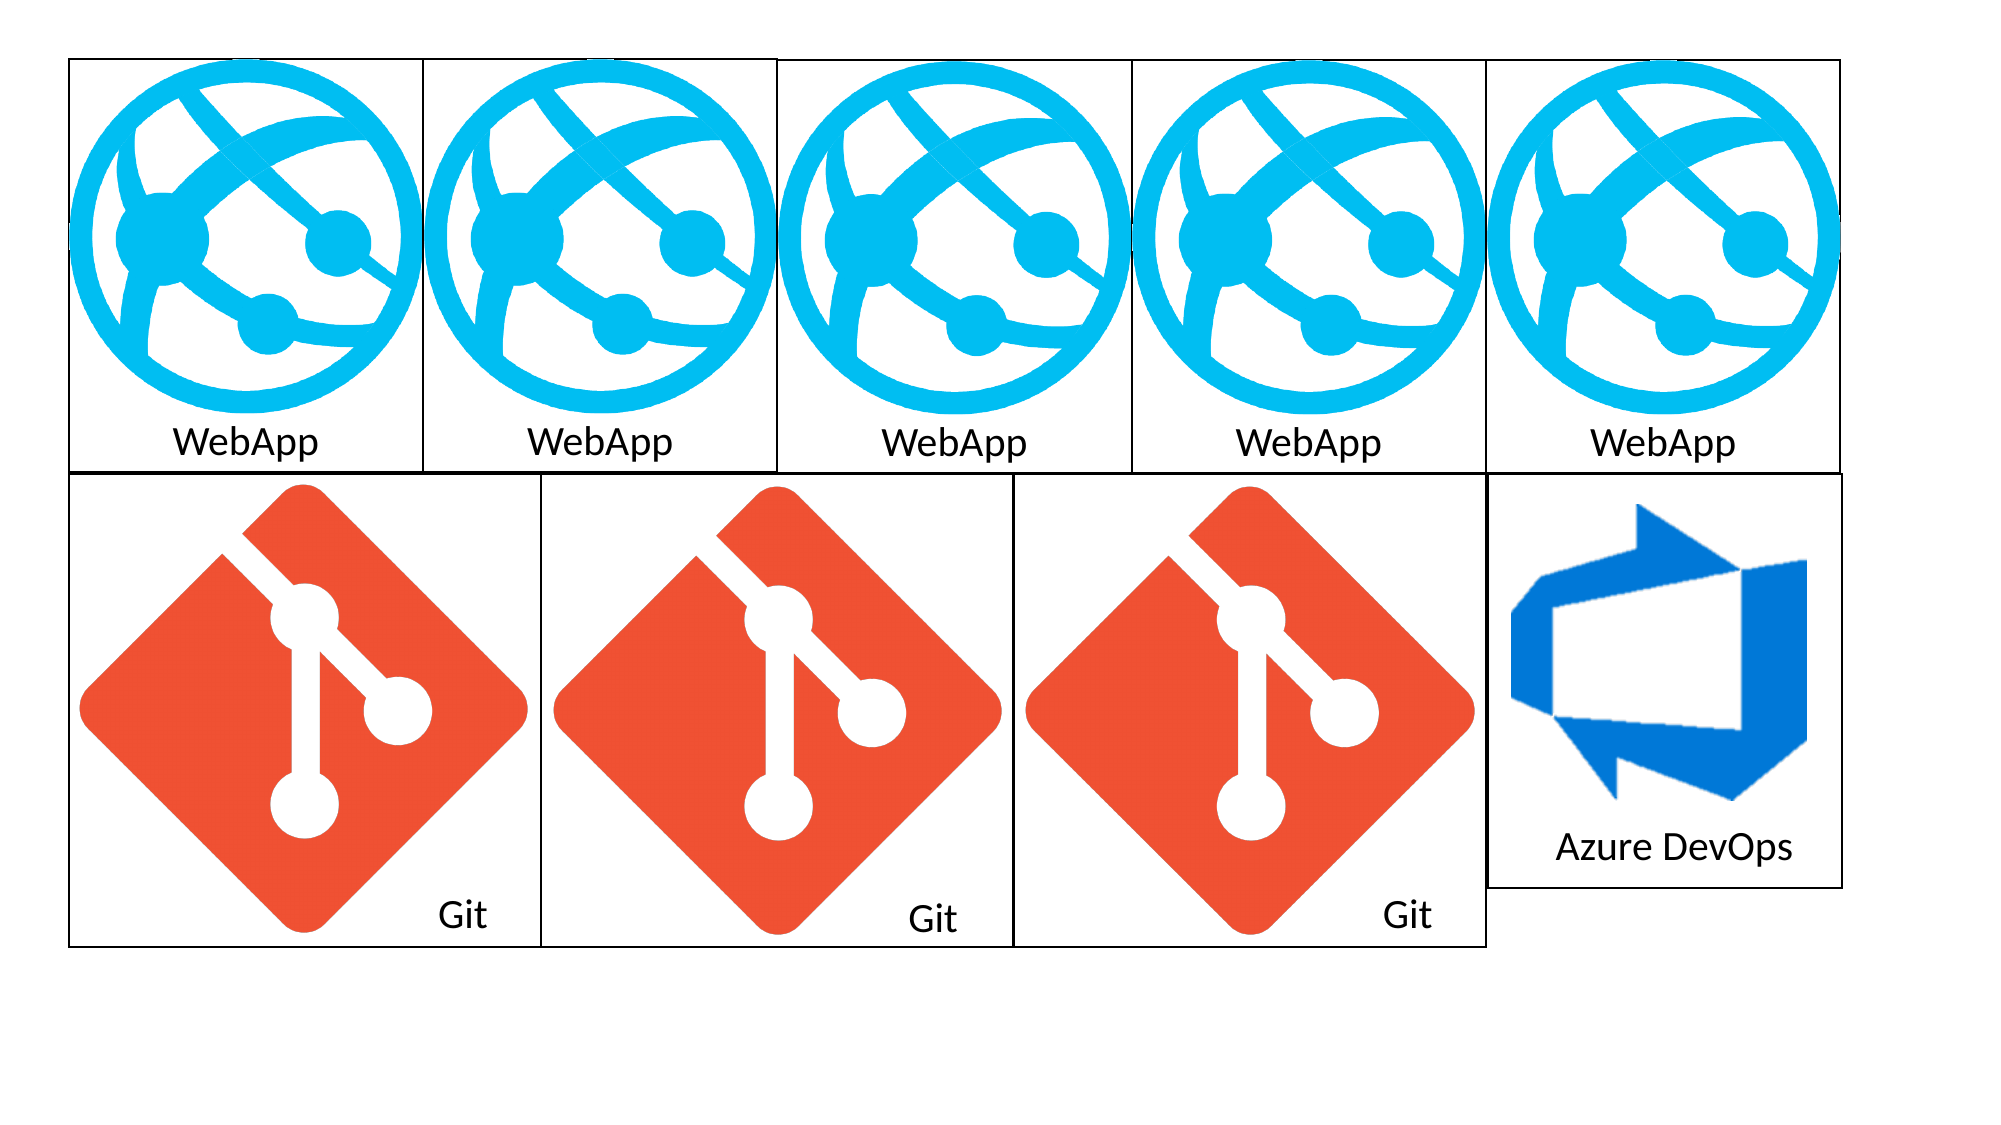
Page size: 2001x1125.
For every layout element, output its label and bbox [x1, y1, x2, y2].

text_box [777, 60, 1131, 474]
text_box [68, 58, 422, 472]
text_box [1487, 474, 1843, 888]
picture [66, 472, 540, 945]
text_box [1131, 59, 1485, 474]
text_box [422, 58, 778, 473]
text_box [1485, 59, 1841, 474]
picture [541, 474, 1486, 947]
